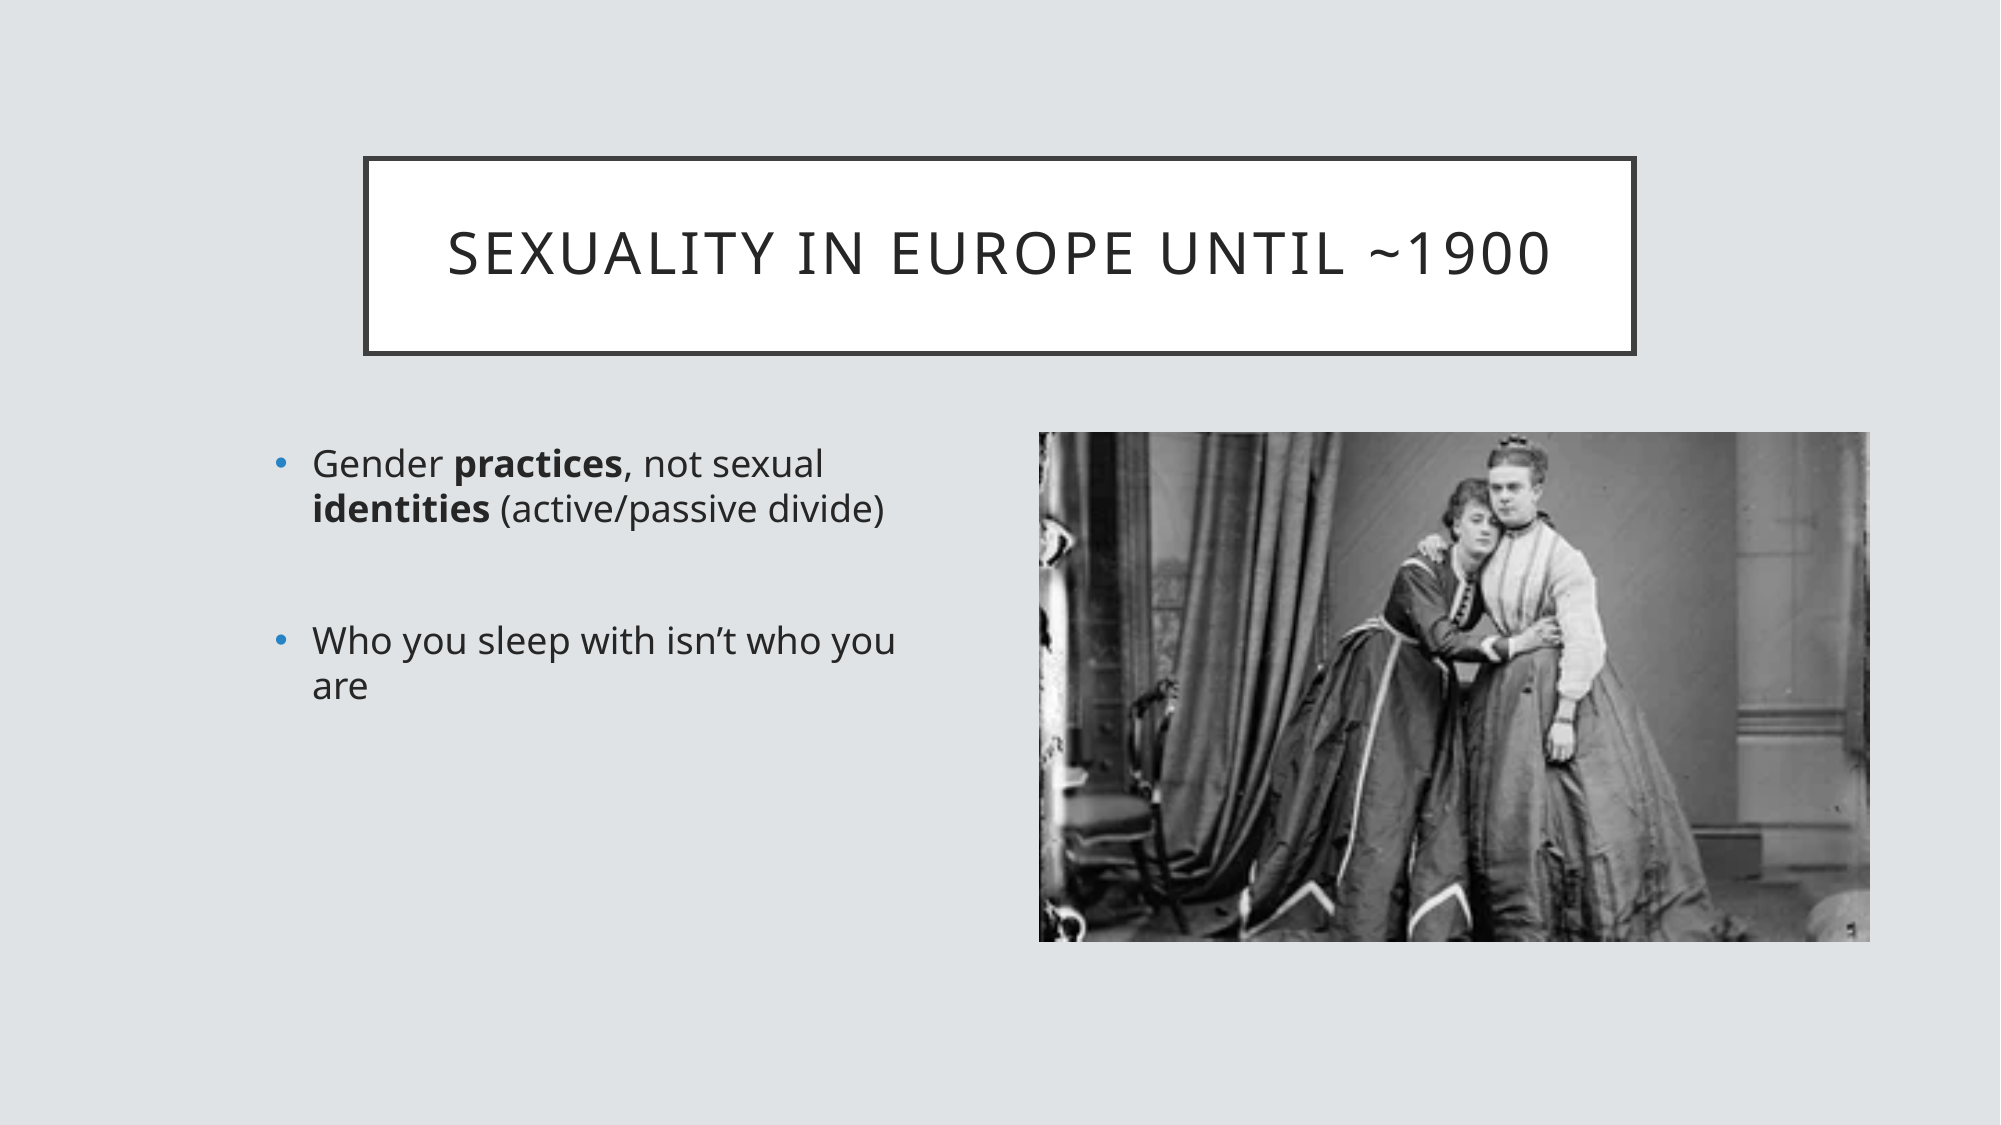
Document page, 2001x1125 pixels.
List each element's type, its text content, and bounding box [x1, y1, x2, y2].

list Gender practices, not sexual identities (active/passive divide) Who you sleep with isn’t who you are [259, 432, 961, 942]
title Sexuality in Europe until ~1900 [363, 156, 1637, 356]
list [1039, 432, 1870, 942]
